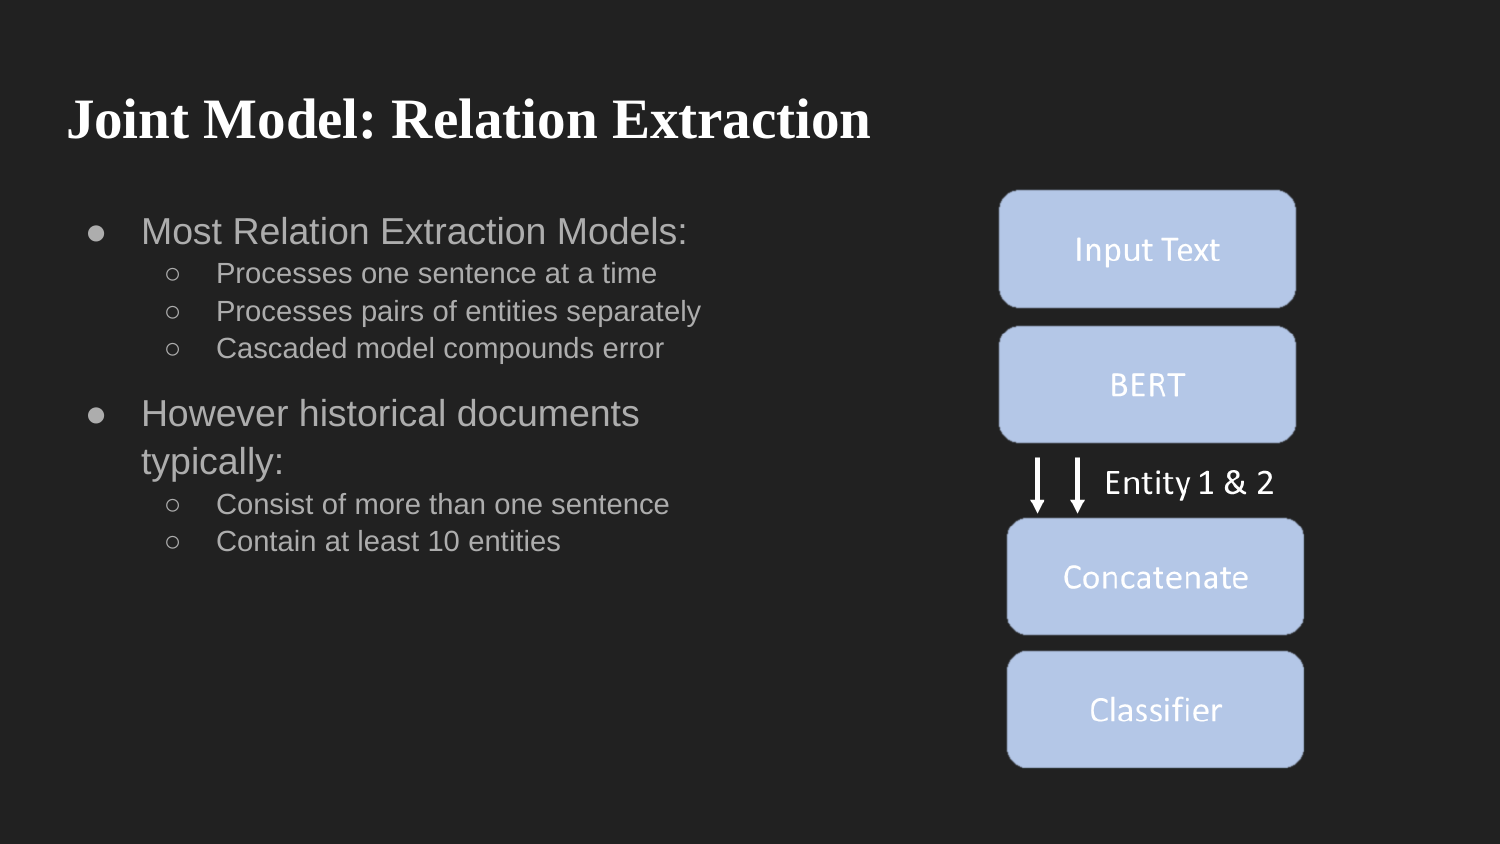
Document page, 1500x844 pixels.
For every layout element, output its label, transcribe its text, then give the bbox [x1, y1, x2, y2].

list Most Relation Extraction Models: Processes one sentence at a time Processes pairs of entities separately Cascaded model compounds error However historical documents typically: Consist of more than one sentence Contain at least 10 entities [51, 189, 750, 750]
picture [997, 188, 1306, 769]
title Joint Model: Relation Extraction [51, 72, 1449, 167]
